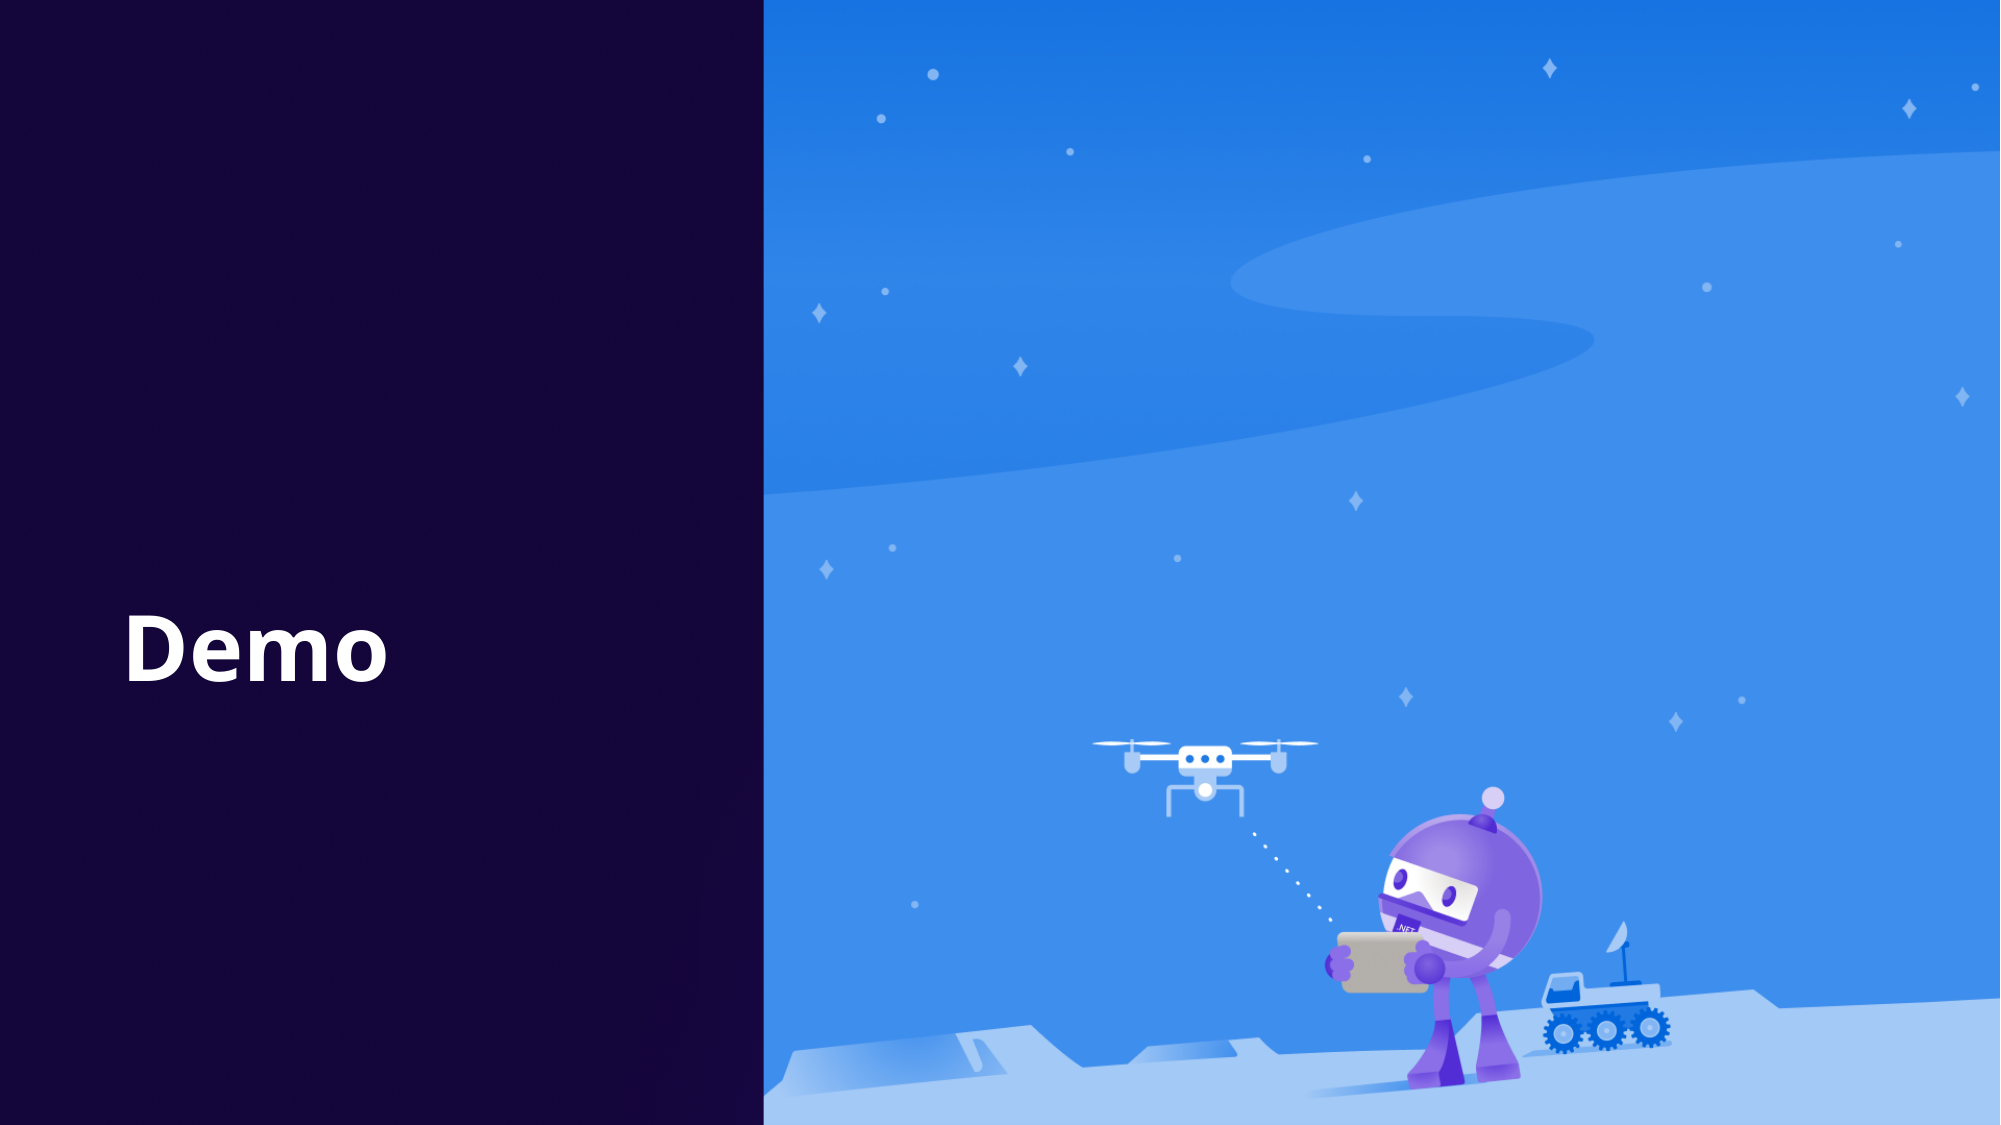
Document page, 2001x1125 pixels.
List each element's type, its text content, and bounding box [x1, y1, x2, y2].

picture [0, 0, 2000, 1125]
text_box Demo [106, 104, 661, 709]
